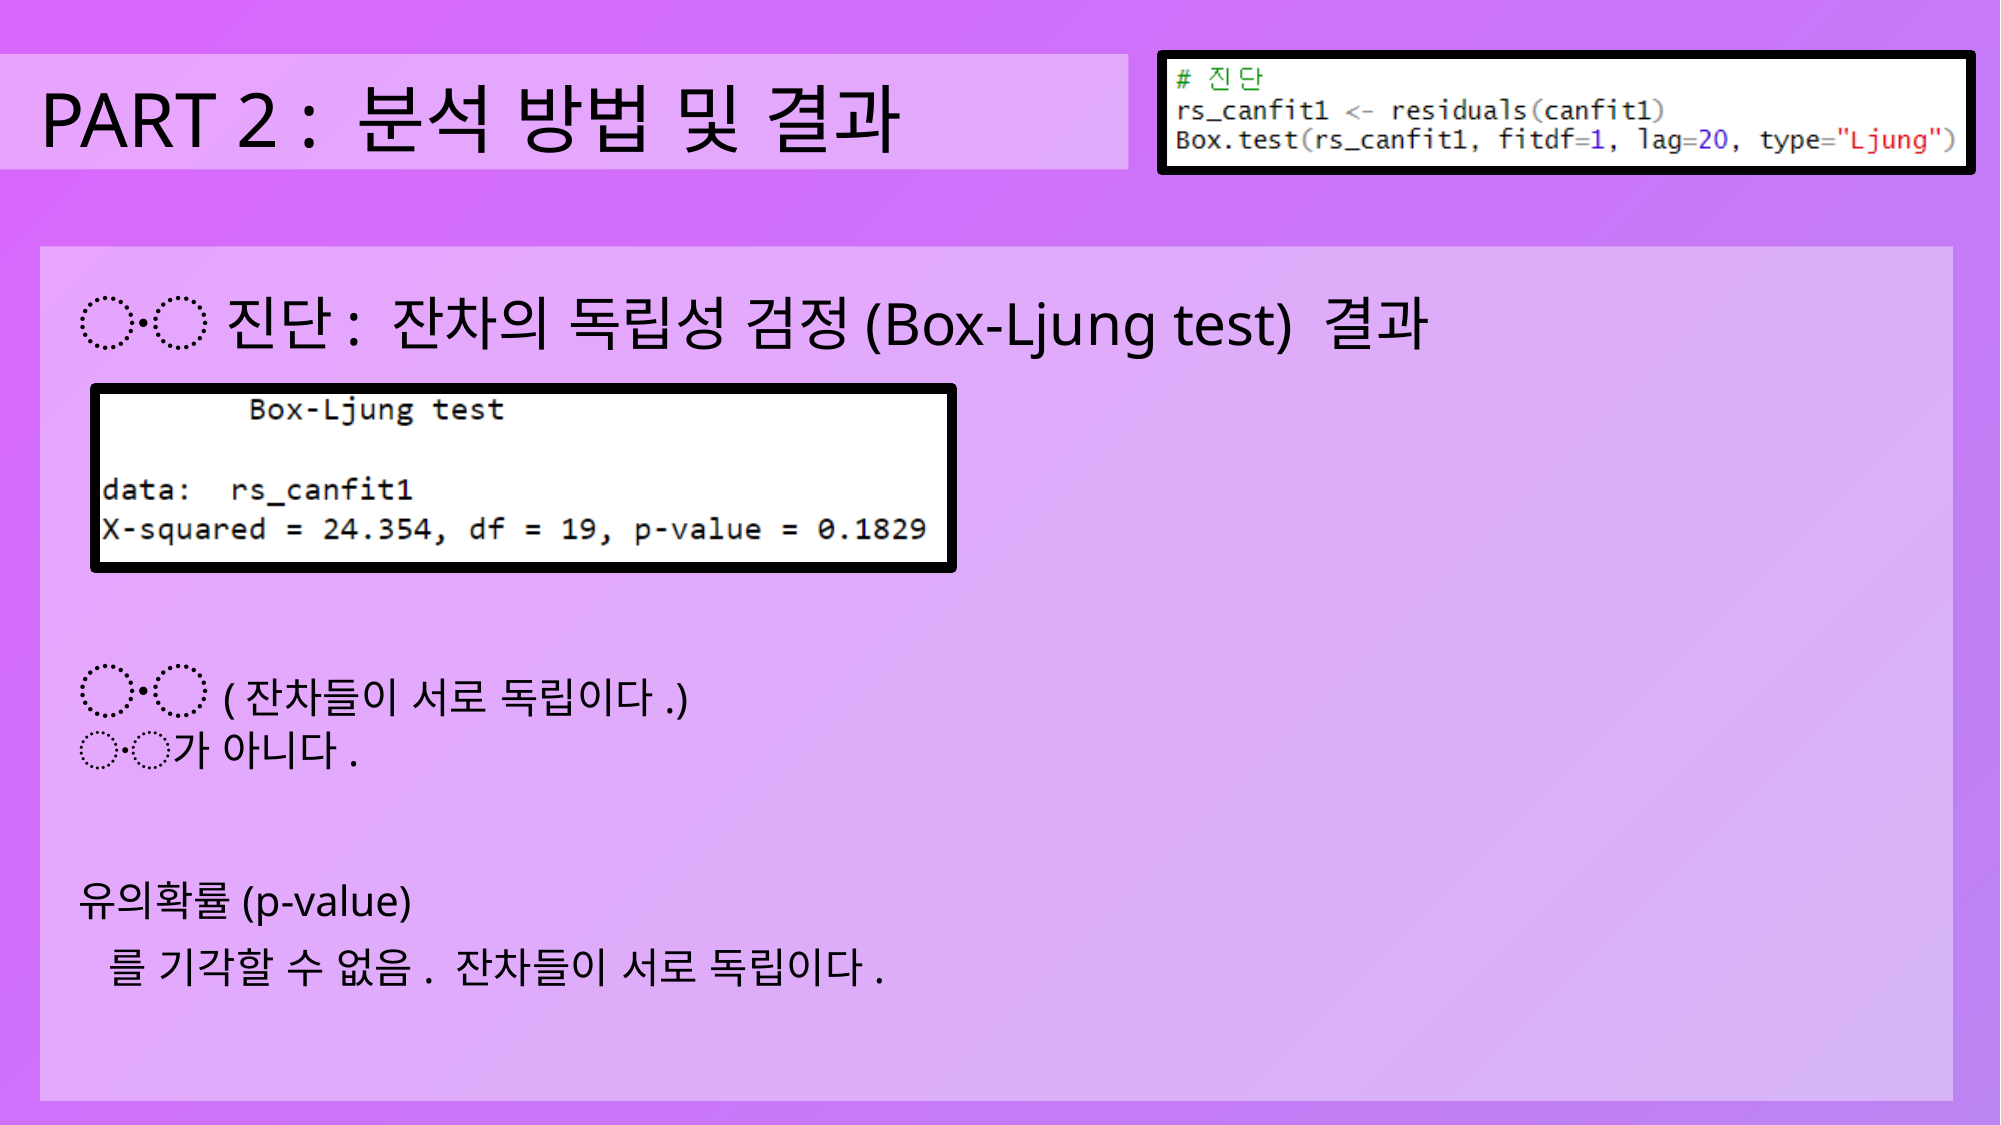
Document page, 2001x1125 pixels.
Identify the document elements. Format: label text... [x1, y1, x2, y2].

picture [99, 393, 947, 563]
title PART 2 : 분석 방법 및 결과 [24, 54, 1797, 192]
text_box 〮 진단: 잔차의 독립성 검정(Box-Ljung test) 결과 [63, 279, 1831, 365]
picture [1166, 58, 1967, 166]
text_box [39, 245, 1954, 1102]
